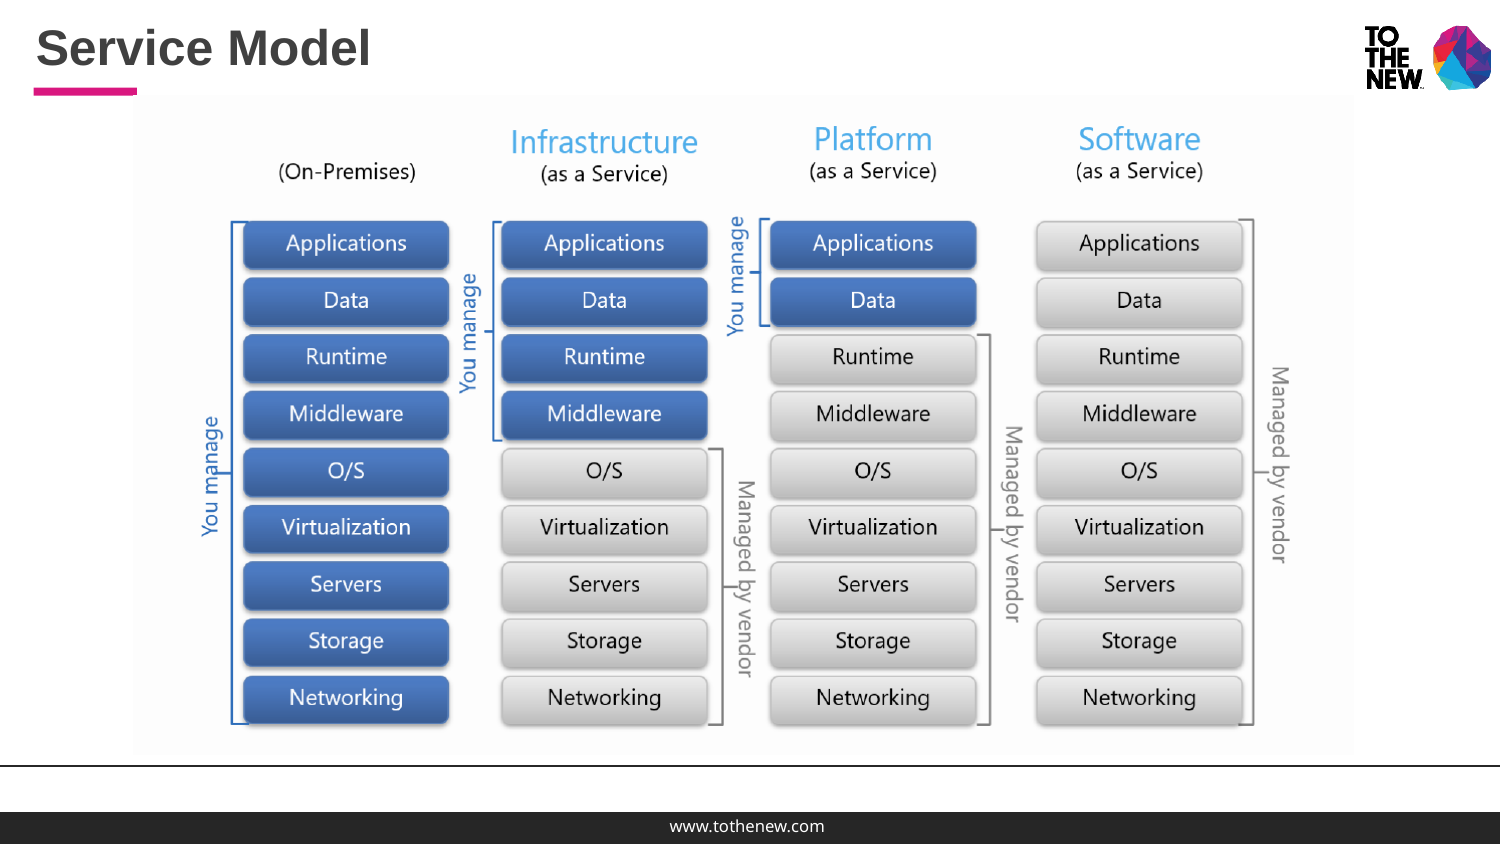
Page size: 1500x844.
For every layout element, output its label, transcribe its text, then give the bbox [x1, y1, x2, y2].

picture [132, 94, 1354, 755]
picture [1350, 0, 1500, 116]
title Service Model [20, 8, 1367, 120]
